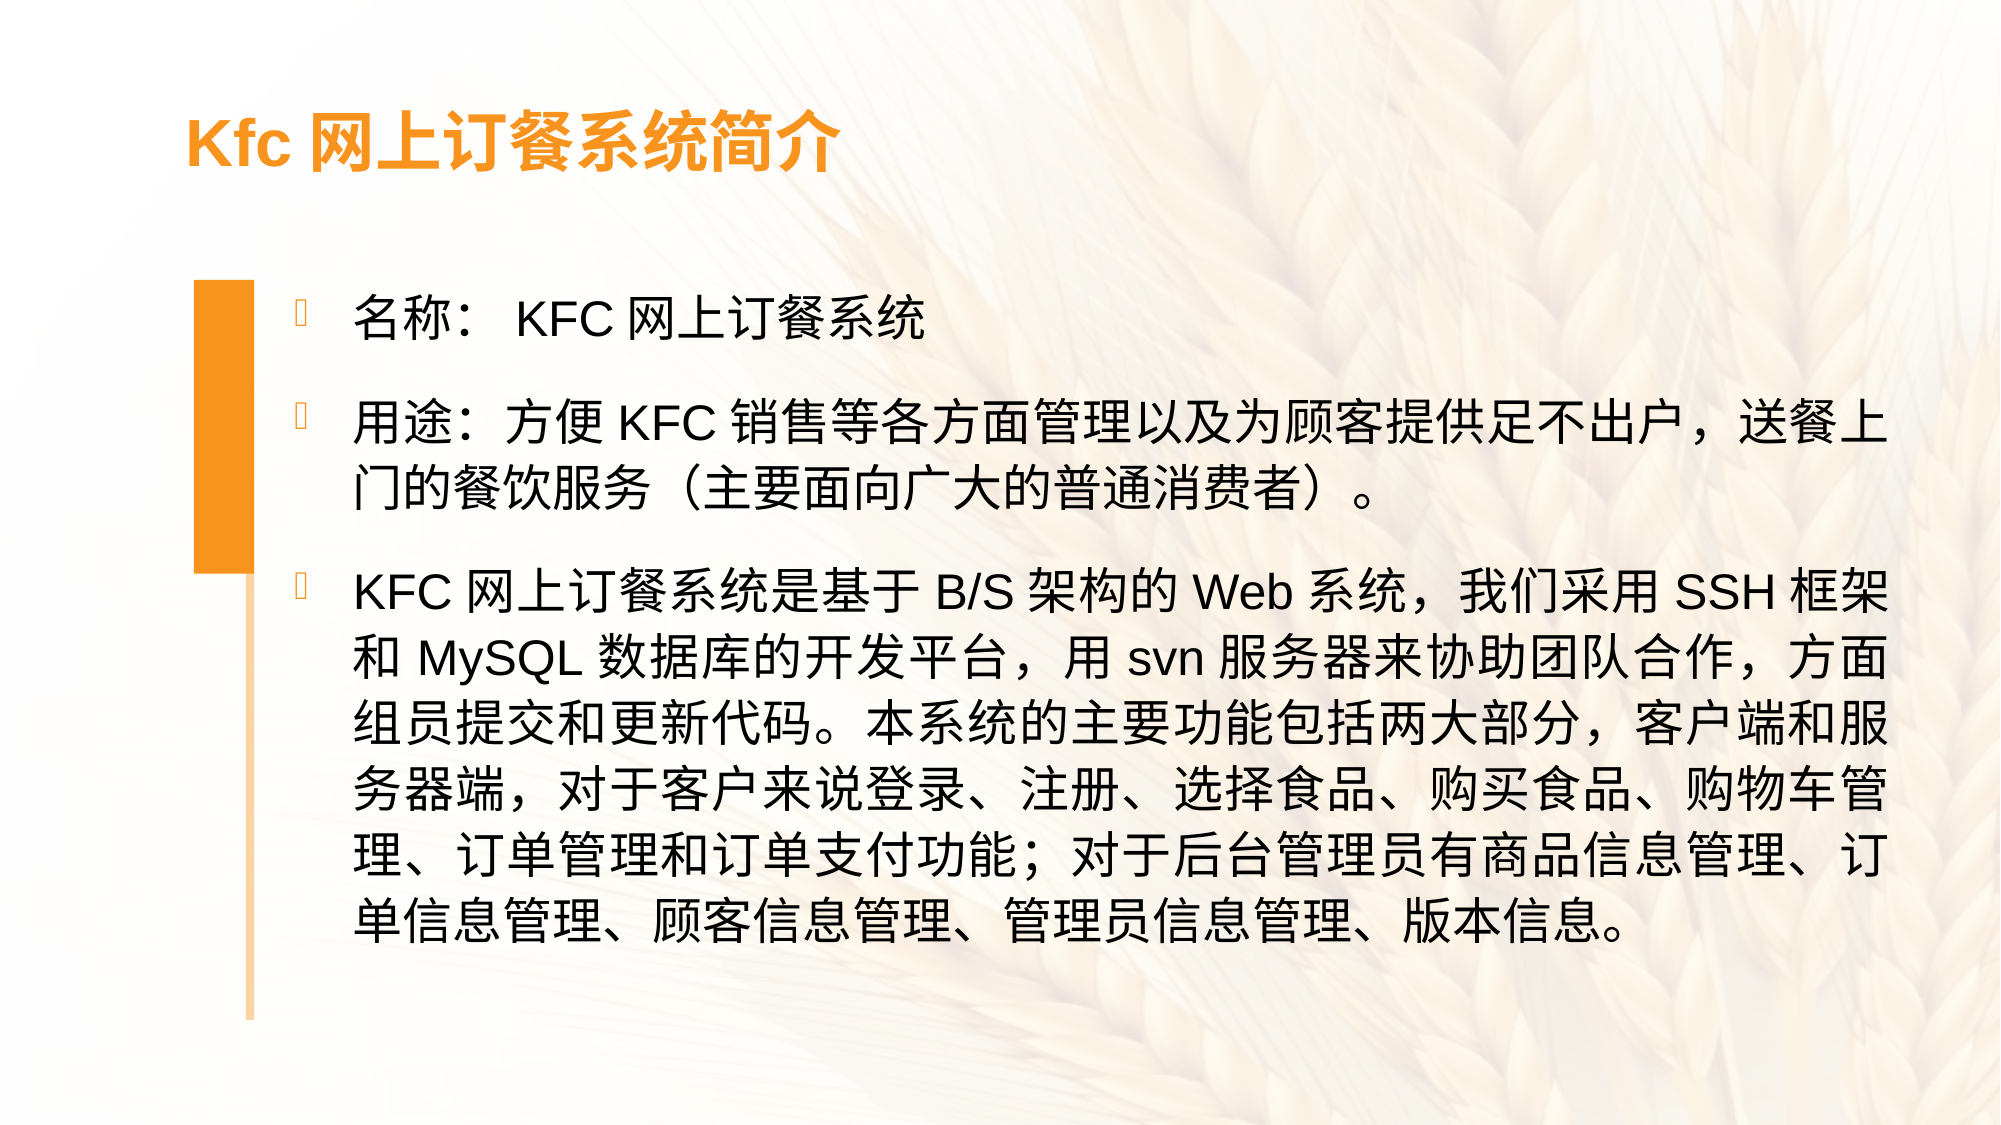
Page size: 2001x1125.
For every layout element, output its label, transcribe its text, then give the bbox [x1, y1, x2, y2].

list 名称：KFC网上订餐系统 用途：方便KFC销售等各方面管理以及为顾客提供足不出户，送餐上门的餐饮服务（主要面向广大的普通消费者）。 KFC网上订餐系统是基于B/S架构的Web系统，我们采用SSH框架和MySQL数据库的开发平台，用svn服务器来协助团队合作，方面组员提交和更新代码。本系统的主要功能包括两大部分，客户端和服务器端，对于客户来说登录、注册、选择食品、购买食品、购物车管理、订单管理和订单支付功能；对于后台管理员有商品信息管理、订单信息管理、顾客信息管理、管理员信息管理、版本信息。 [279, 273, 1906, 1023]
text_box [245, 574, 255, 1021]
title Kfc网上订餐系统简介 [170, 73, 1906, 189]
text_box [193, 279, 255, 574]
